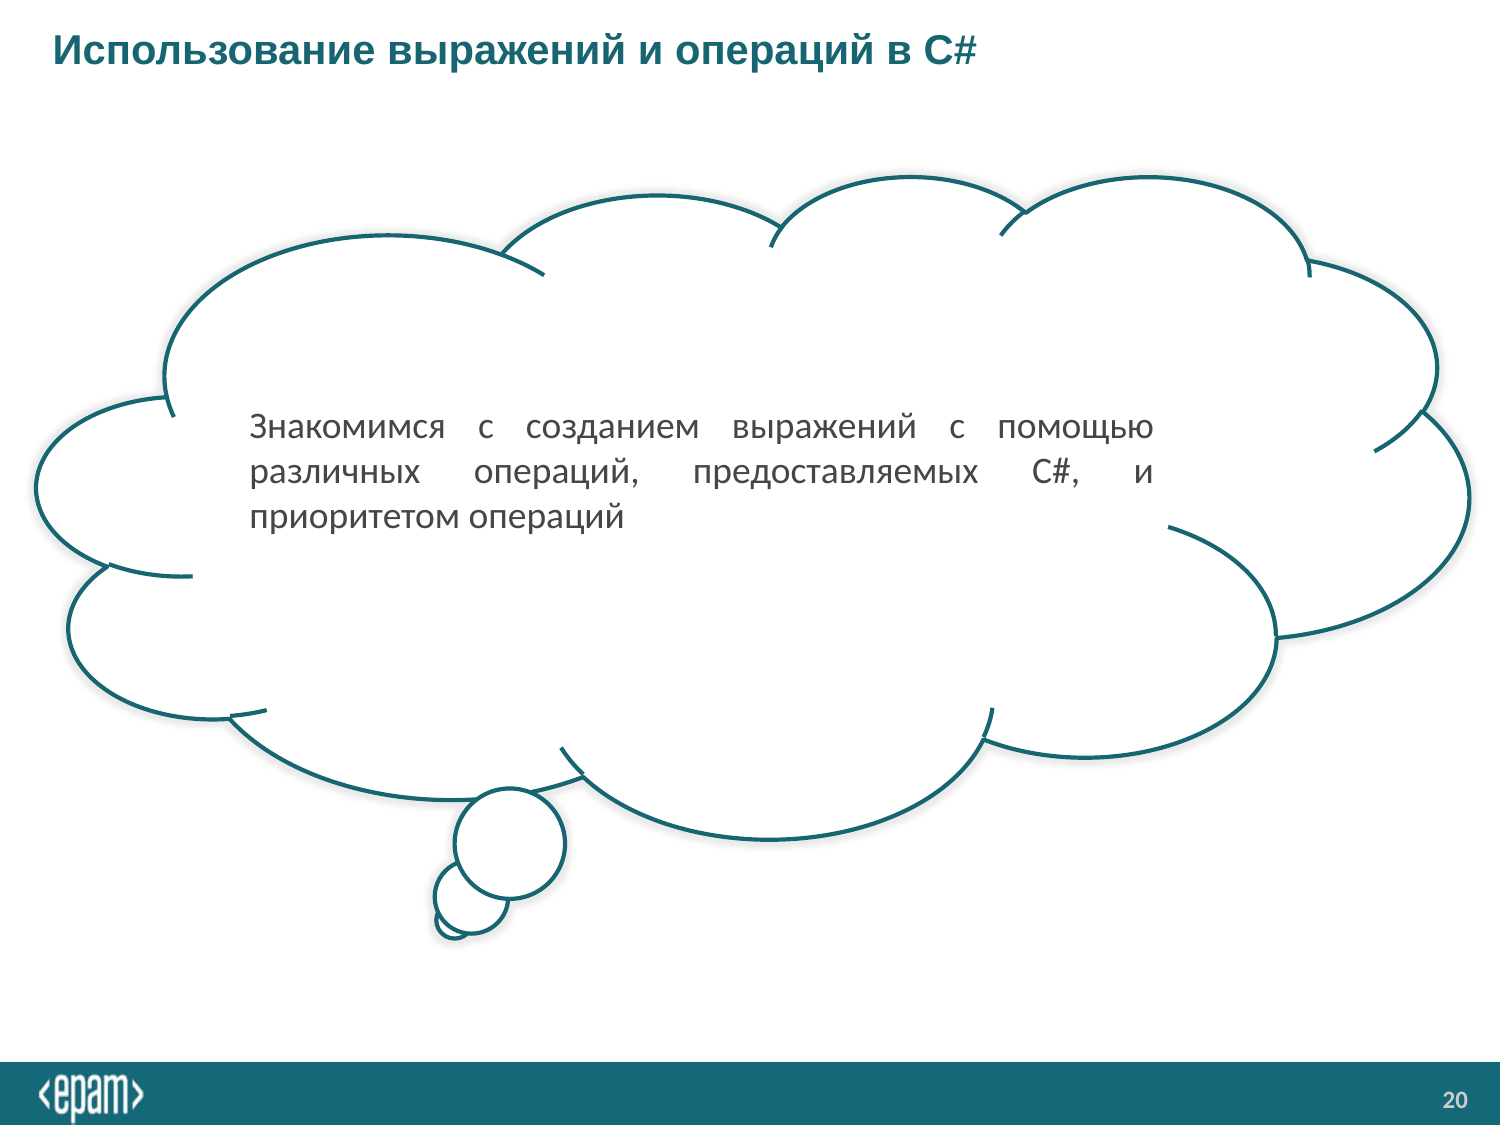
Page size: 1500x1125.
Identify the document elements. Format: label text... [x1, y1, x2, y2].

title Использование выражений и операций в С# [0, 0, 1500, 95]
picture [38, 1074, 144, 1125]
text_box Знакомимся с созданием выражений с помощью различных операций, предоставляемых C#, и приоритетом операций [33, 174, 1472, 941]
